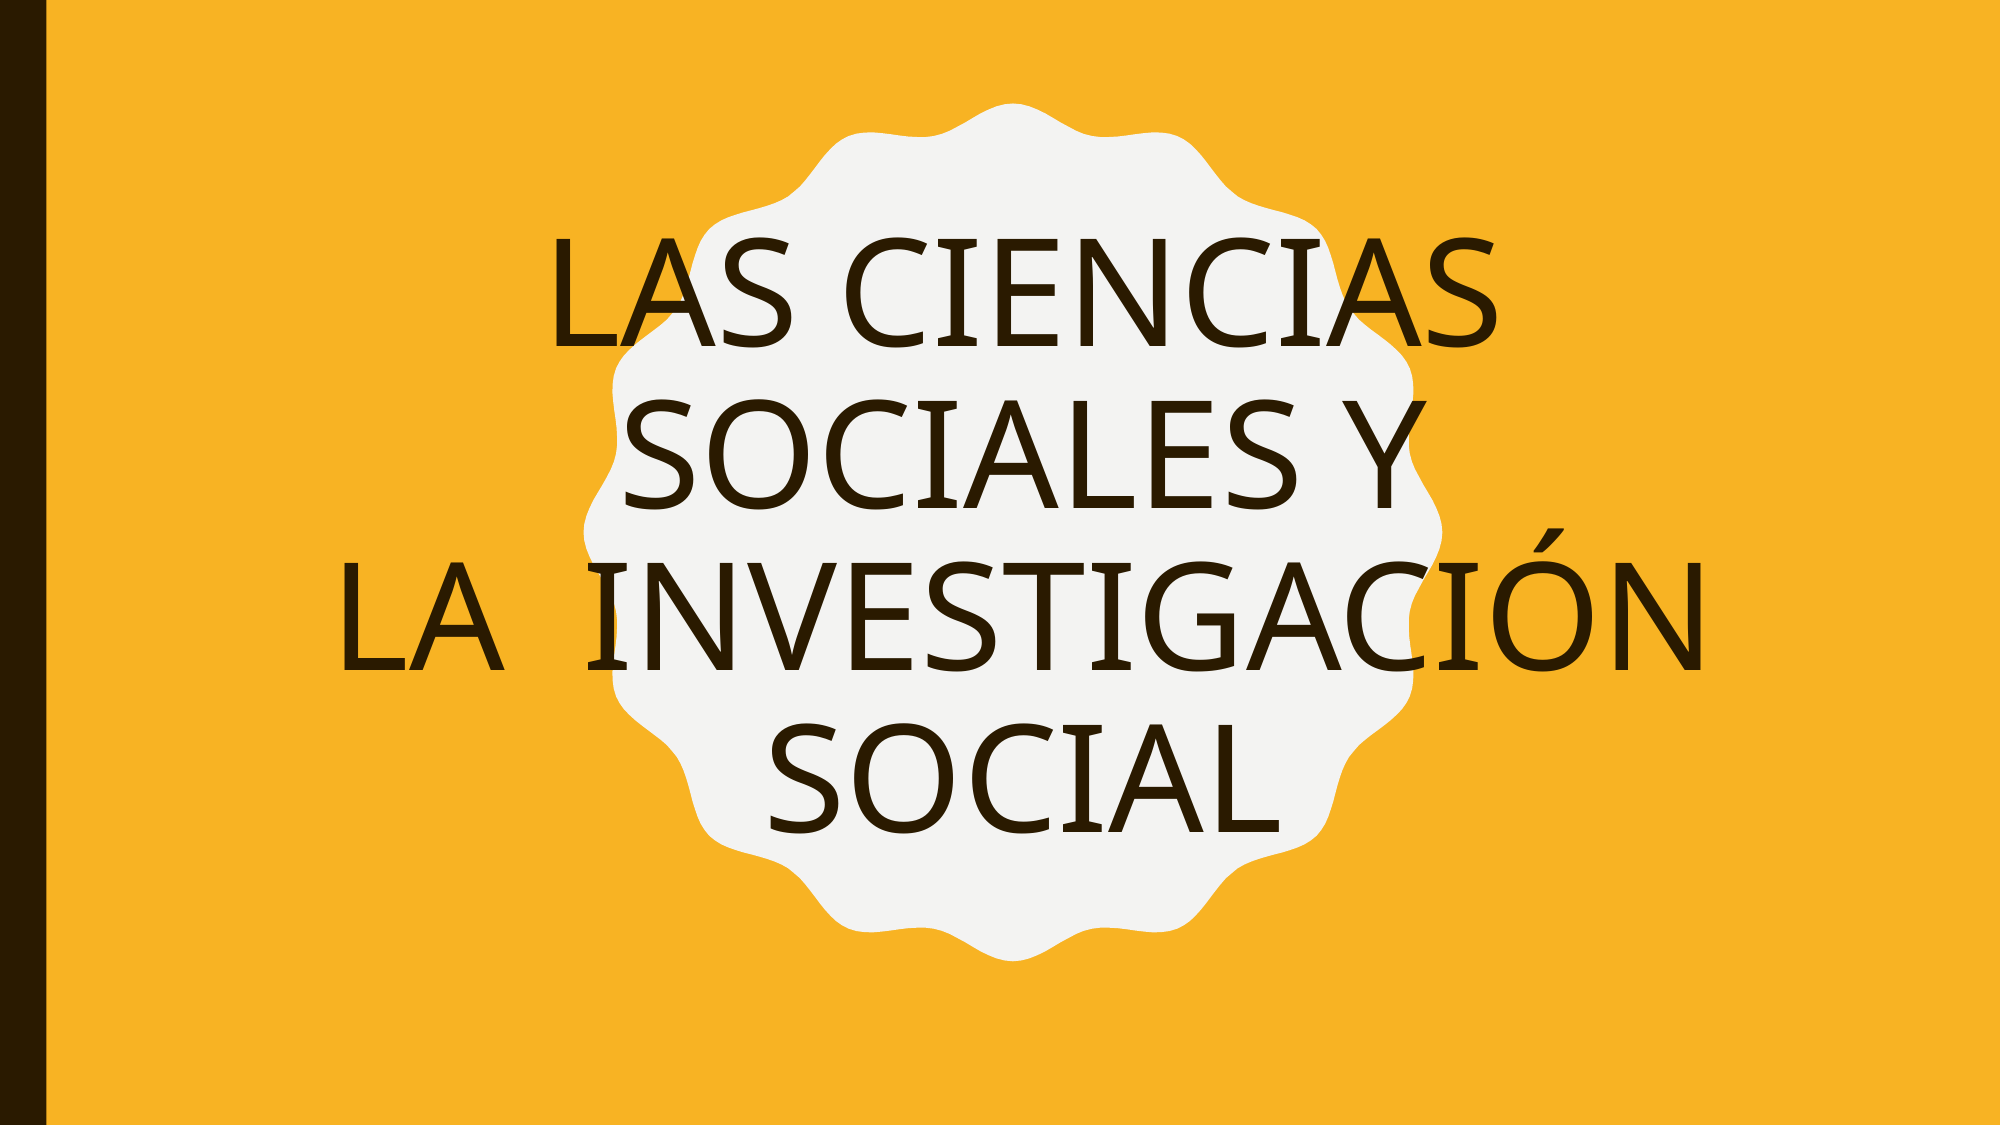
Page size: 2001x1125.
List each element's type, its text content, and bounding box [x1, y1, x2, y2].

title LAS CIENCIAS SOCIALES Y LA INVESTIGACIÓN SOCIAL [176, 180, 1870, 902]
